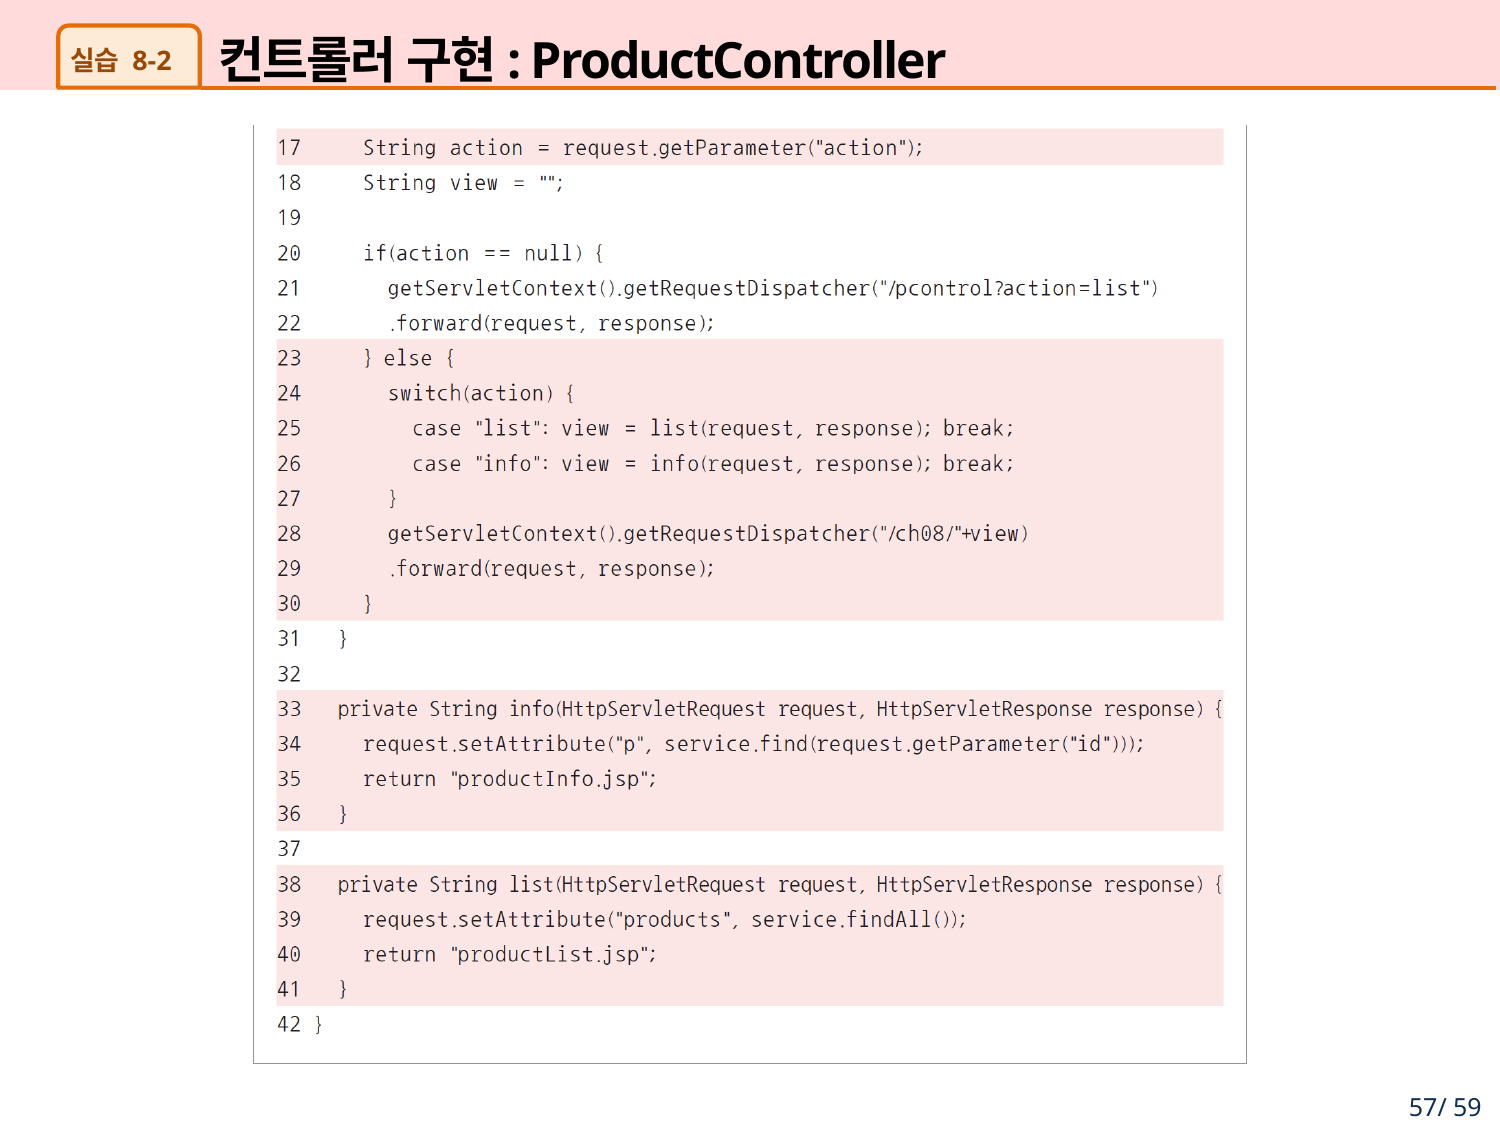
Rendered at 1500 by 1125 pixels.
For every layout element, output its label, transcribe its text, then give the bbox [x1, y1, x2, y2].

title 컨트롤러 구현: ProductController [203, 19, 1365, 97]
text_box 실습 8-2 [55, 35, 206, 83]
picture [247, 125, 1253, 1072]
